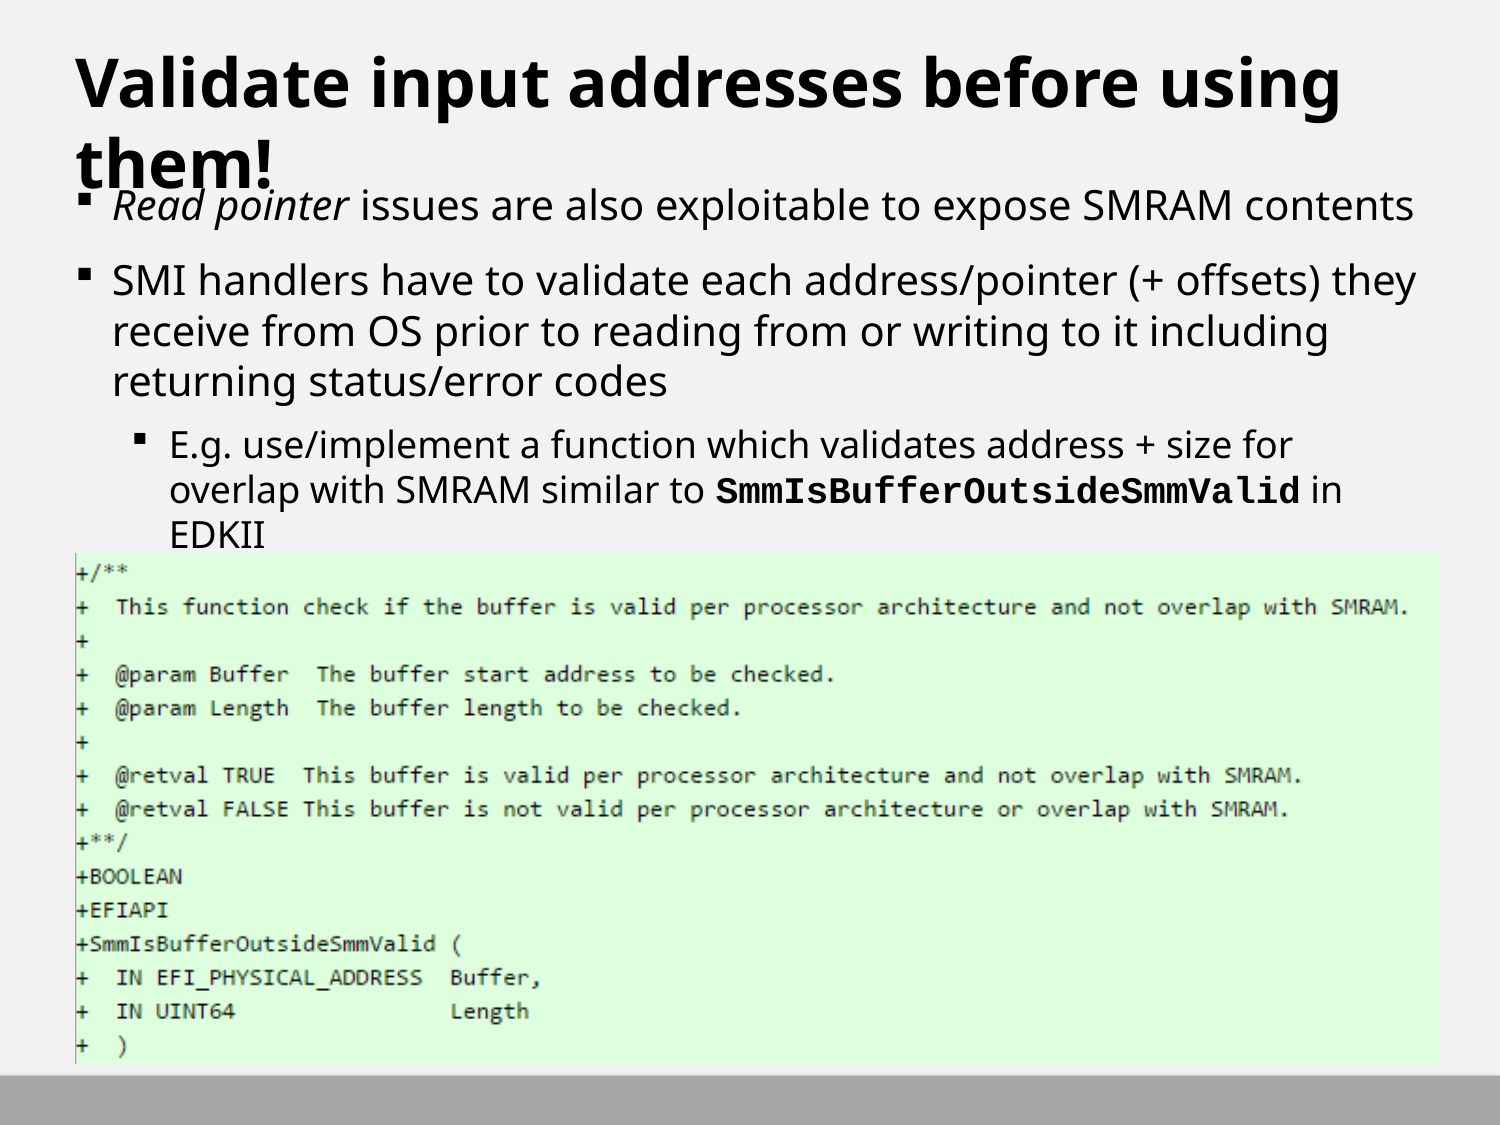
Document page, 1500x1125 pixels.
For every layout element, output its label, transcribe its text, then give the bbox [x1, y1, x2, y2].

picture [74, 553, 1440, 1065]
title Validate input addresses before using them! [75, 40, 1484, 203]
list Read pointer issues are also exploitable to expose SMRAM contents SMI handlers have to validate each address/pointer (+ offsets) they receive from OS prior to reading from or writing to it including returning status/error codes E.g. use/implement a function which validates address + size for overlap with SMRAM similar to SmmIsBufferOutsideSmmValid in EDKII [75, 179, 1425, 552]
